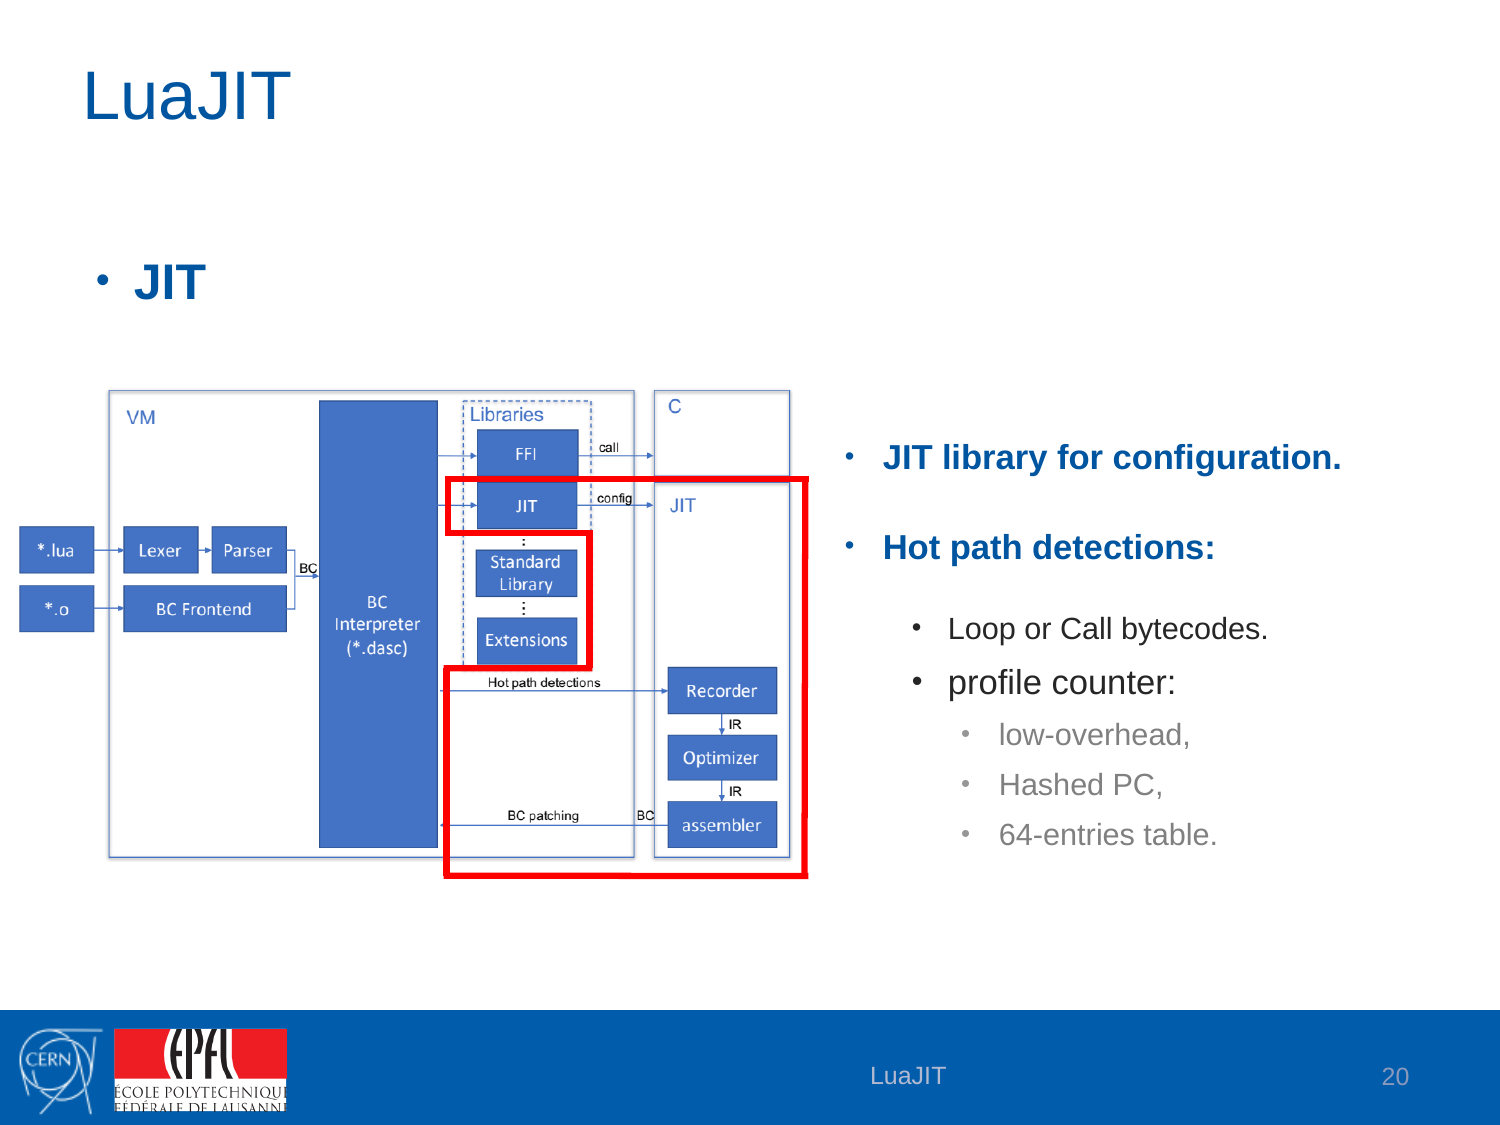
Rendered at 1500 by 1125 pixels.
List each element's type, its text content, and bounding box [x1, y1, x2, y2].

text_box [113, 1028, 288, 1112]
footer LuaJIT [507, 1044, 1310, 1104]
slide_number 20 [1342, 1045, 1425, 1105]
title LuaJIT [75, 38, 1425, 146]
list JIT [75, 181, 1425, 984]
text_box JIT library for configuration. Hot path detections: Loop or Call bytecodes. profile counter: low-overhead, Hashed PC, 64-entries table. [824, 386, 1425, 862]
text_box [443, 475, 809, 877]
picture [19, 386, 793, 863]
